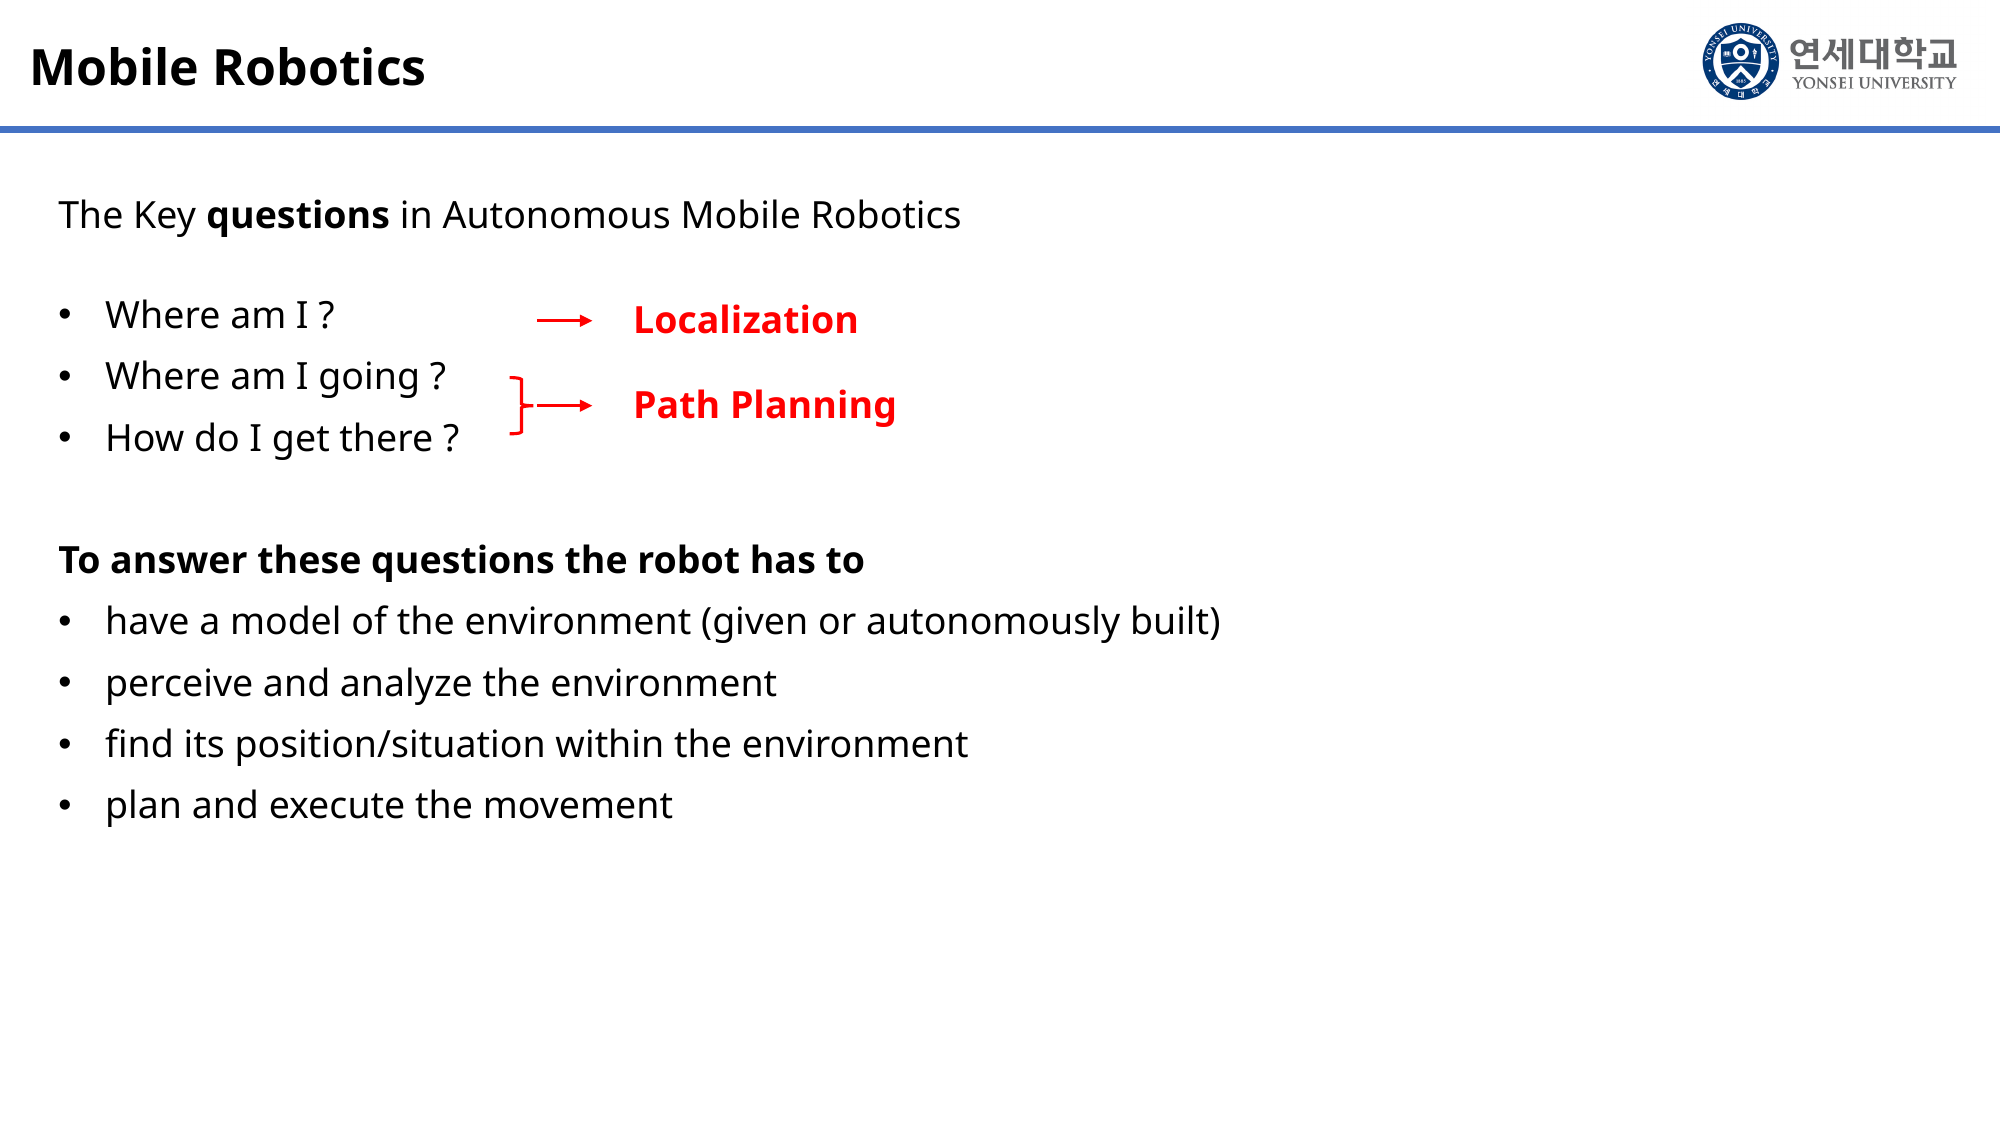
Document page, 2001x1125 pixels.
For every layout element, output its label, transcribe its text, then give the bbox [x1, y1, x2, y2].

text_box Path Planning [618, 373, 1098, 434]
list The Key questions in Autonomous Mobile Robotics [43, 188, 1769, 249]
text_box [509, 377, 534, 435]
title Mobile Robotics [14, 0, 1588, 149]
picture [1686, 0, 1986, 125]
list Where am I ? Where am I going ? How do I get there ? To answer these questions the robot has to have a model of the environment (given or autonomously built) perceive and analyze the environment find its position/situation within the environment plan and execute the movement [43, 288, 1769, 1003]
text_box Localization [618, 288, 1098, 349]
